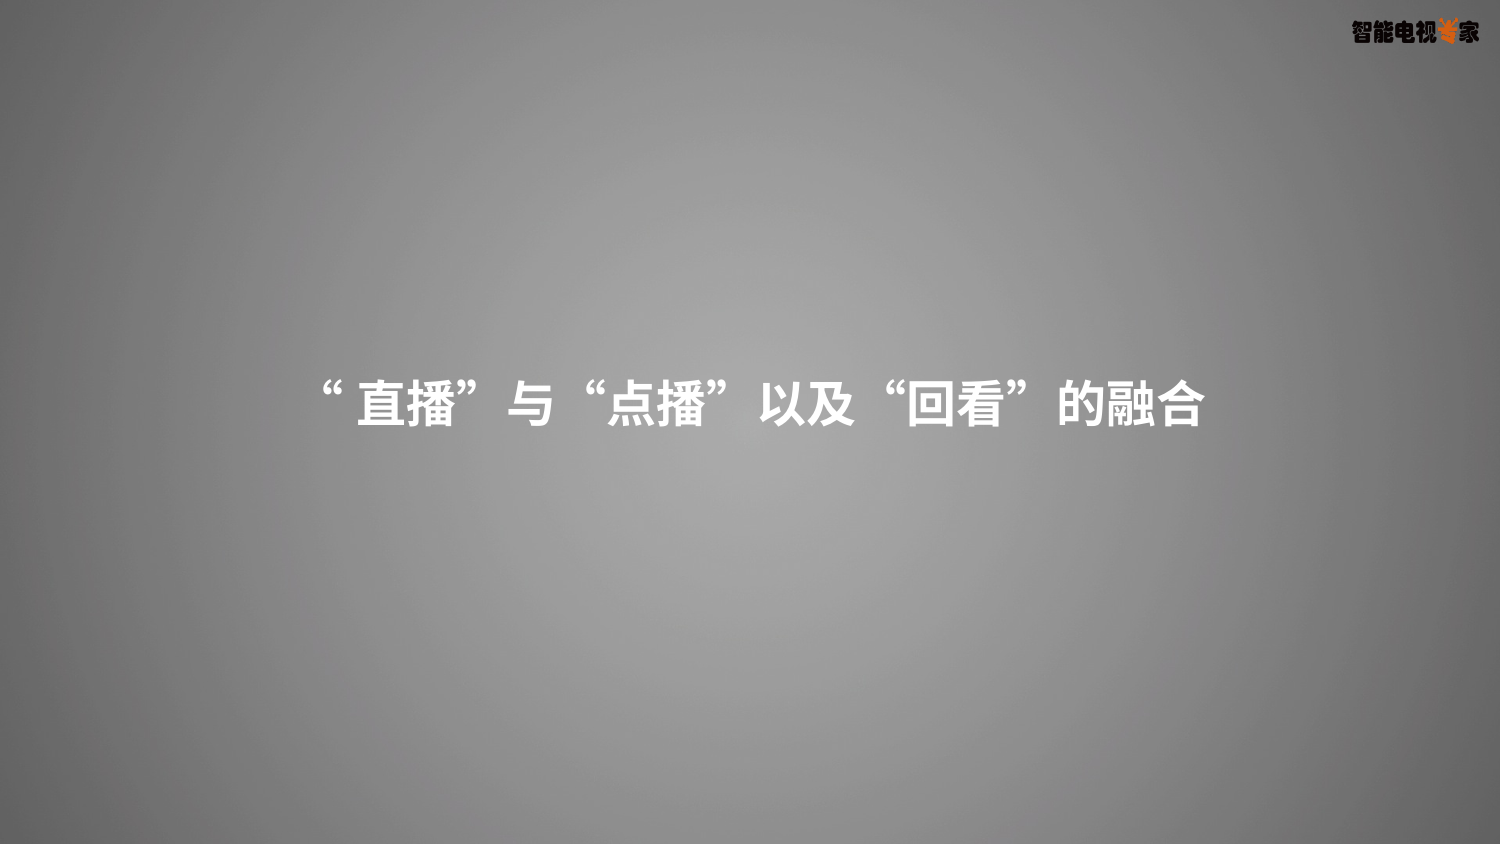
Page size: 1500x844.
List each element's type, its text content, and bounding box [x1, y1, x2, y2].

picture [0, 0, 1500, 844]
text_box “直播”与“点播”以及“回看”的融合 [241, 362, 1259, 442]
